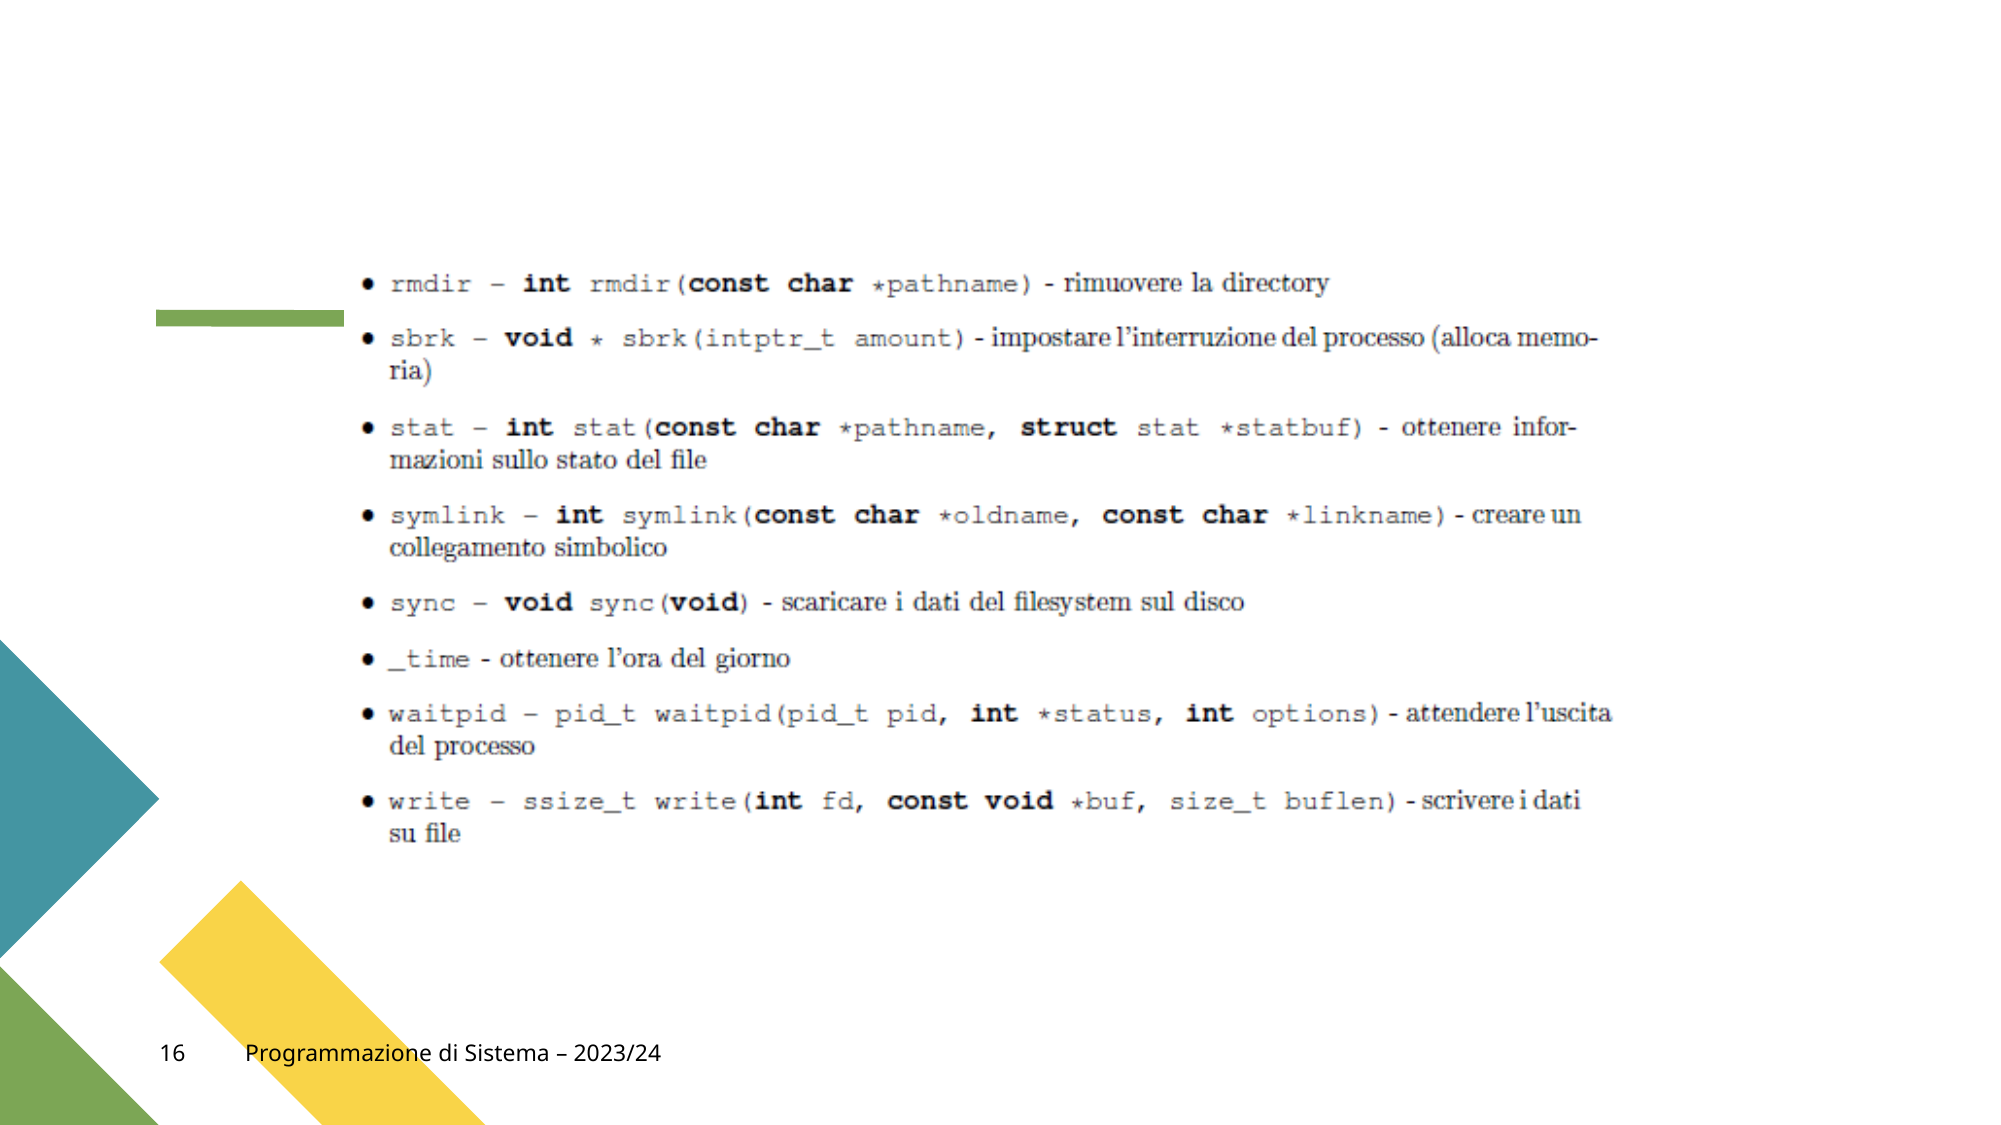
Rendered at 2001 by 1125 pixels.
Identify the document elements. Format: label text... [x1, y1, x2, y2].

slide_number 16 [159, 1038, 246, 1080]
footer Programmazione di Sistema – 2023/24 [246, 1038, 664, 1080]
picture [344, 261, 1656, 864]
